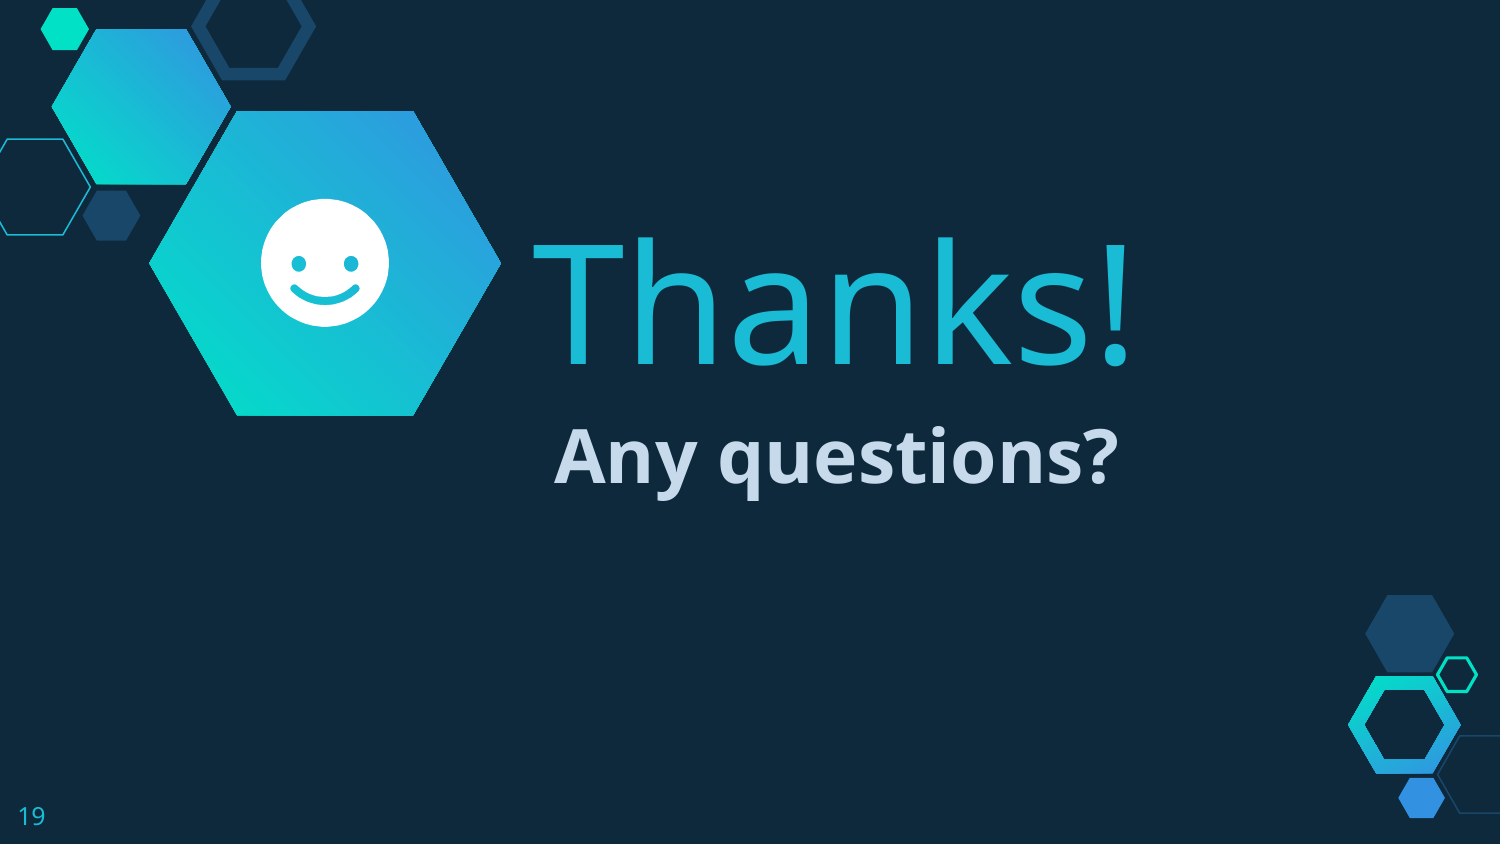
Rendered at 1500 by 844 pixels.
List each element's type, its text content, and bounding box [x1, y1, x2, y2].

slide_number 19 [2, 785, 93, 844]
title Thanks! [517, 222, 1266, 413]
list Any questions? [539, 393, 1288, 798]
text_box [149, 111, 501, 416]
text_box [261, 198, 389, 327]
